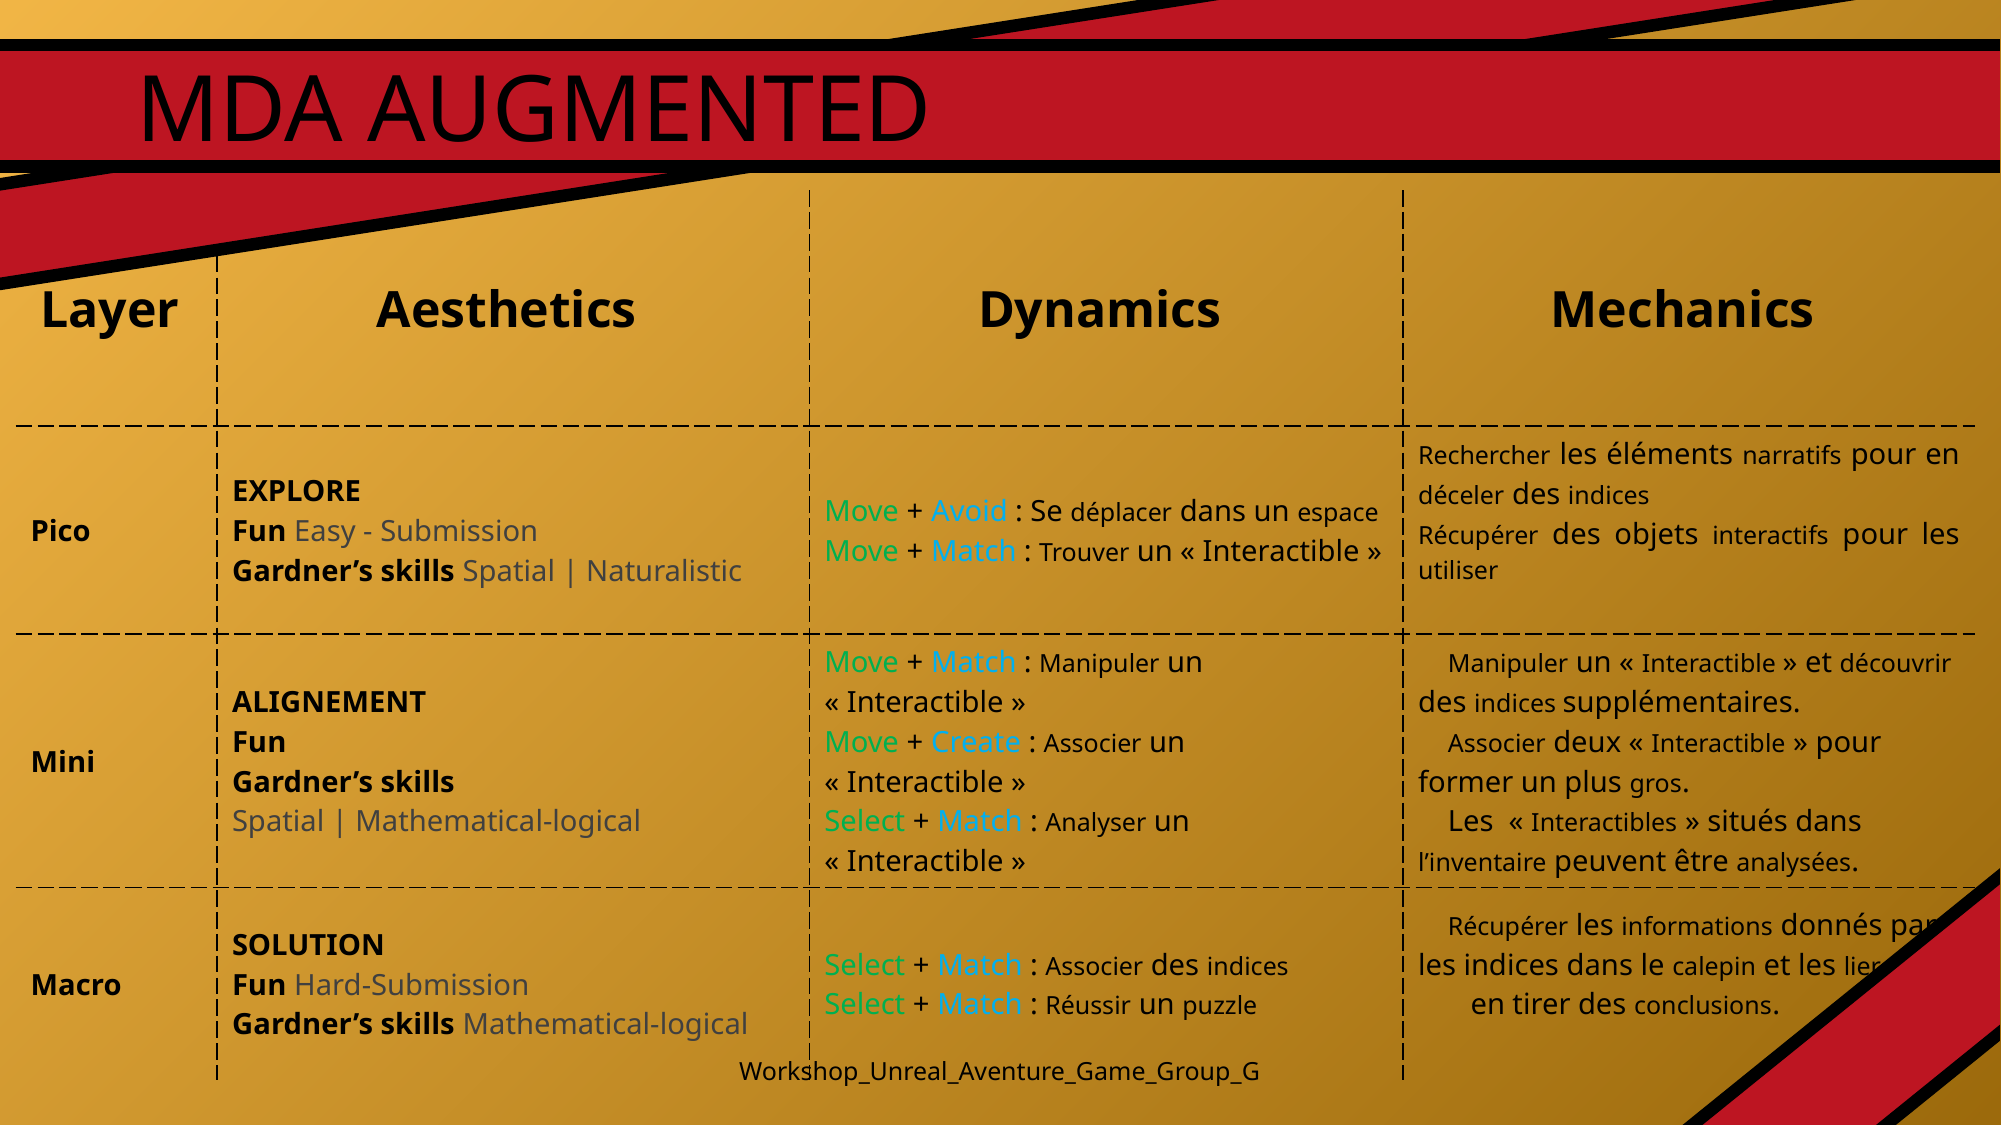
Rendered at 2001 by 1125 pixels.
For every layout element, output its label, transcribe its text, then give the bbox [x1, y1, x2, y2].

table_header Dynamics [809, 190, 1403, 426]
table_cell SOLUTION Fun Hard-Submission Gardner’s skills Mathematical-logical [217, 888, 809, 1080]
table_cell Récupérer les informations donnés par les indices dans le calepin et les lier pour en tirer des conclusions. [1403, 888, 1975, 1080]
table_cell Pico [16, 426, 217, 634]
table_cell Move + Match : Manipuler un « Interactible » Move + Create : Associer un « Interactible » Select + Match : Analyser un « Interactible » [809, 634, 1403, 888]
text_box [903, 0, 1822, 42]
footer Workshop_Unreal_Aventure_Game_Group_G [662, 1042, 1338, 1103]
text_box [0, 44, 121, 168]
table_cell Manipuler un « Interactible » et découvrir des indices supplémentaires. Associer deux « Interactible » pour former un plus gros. Les « Interactibles » situés dans l’inventaire peuvent être analysées. [1403, 634, 1975, 888]
table_cell Select + Match : Associer des indices Select + Match : Réussir un puzzle [809, 888, 1403, 1080]
table_header Layer [16, 252, 217, 426]
table_cell Rechercher les éléments narratifs pour en déceler des indices Récupérer des objets interactifs pour les utiliser [1403, 426, 1975, 634]
table_cell Move + Avoid : Se déplacer dans un espace Move + Match : Trouver un « Interactible » [809, 426, 1403, 634]
table_cell Macro [16, 888, 217, 1080]
table_cell ALIGNEMENT Fun Gardner’s skills Spatial | Mathematical-logical [217, 634, 809, 888]
text_box MDA AUGMENTED [121, 42, 1647, 168]
table_cell EXPLORE Fun Easy - Submission Gardner’s skills Spatial | Naturalistic [217, 426, 809, 634]
slide_number 5 [1412, 1042, 1863, 1103]
table_header Mechanics [1403, 190, 1975, 426]
table_header Aesthetics [217, 190, 809, 426]
text_box [1690, 874, 2000, 1125]
table_cell Mini [16, 634, 217, 888]
text_box [1647, 44, 2000, 168]
text_box [0, 168, 748, 285]
